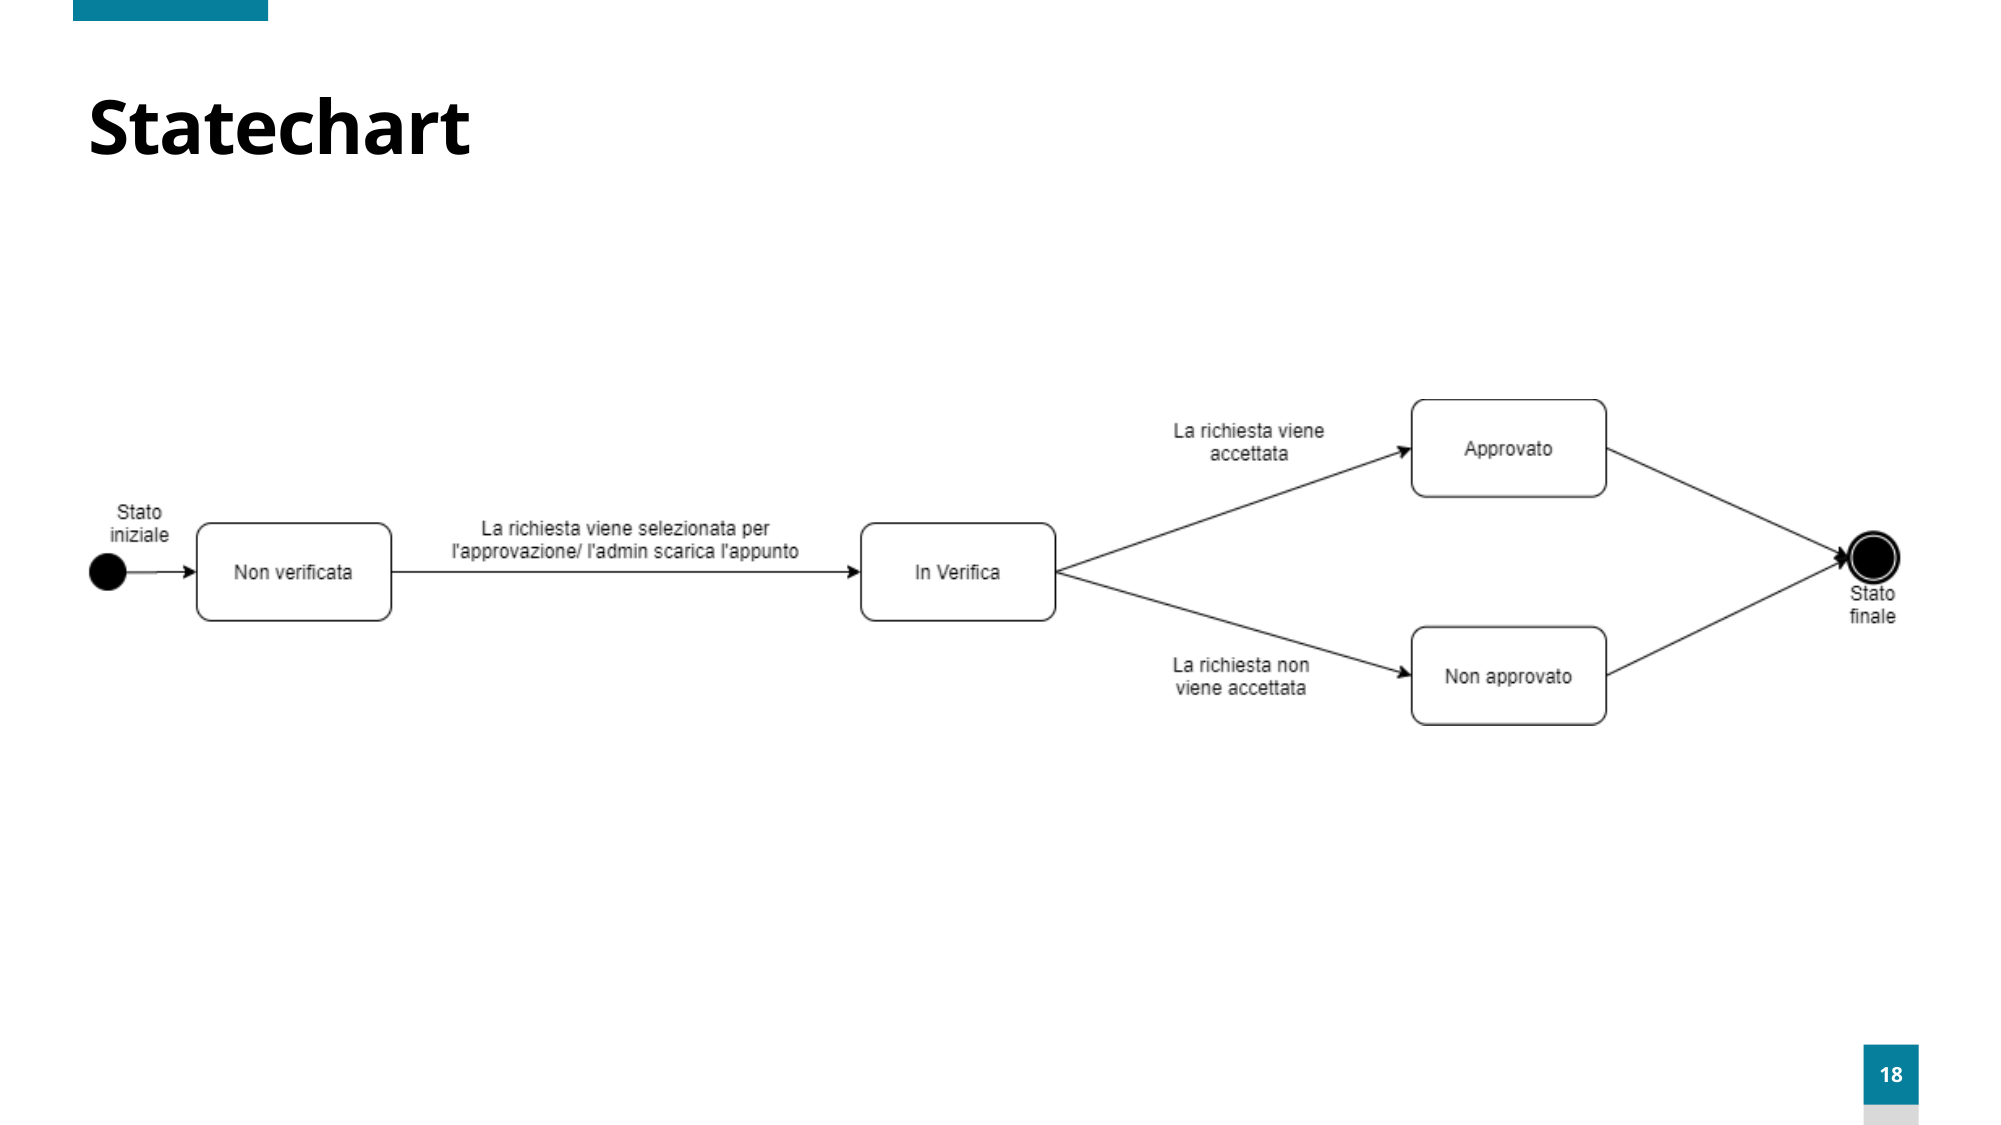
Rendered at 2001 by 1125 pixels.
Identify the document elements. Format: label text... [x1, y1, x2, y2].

title Statechart [73, 82, 1907, 179]
picture [83, 399, 1907, 726]
